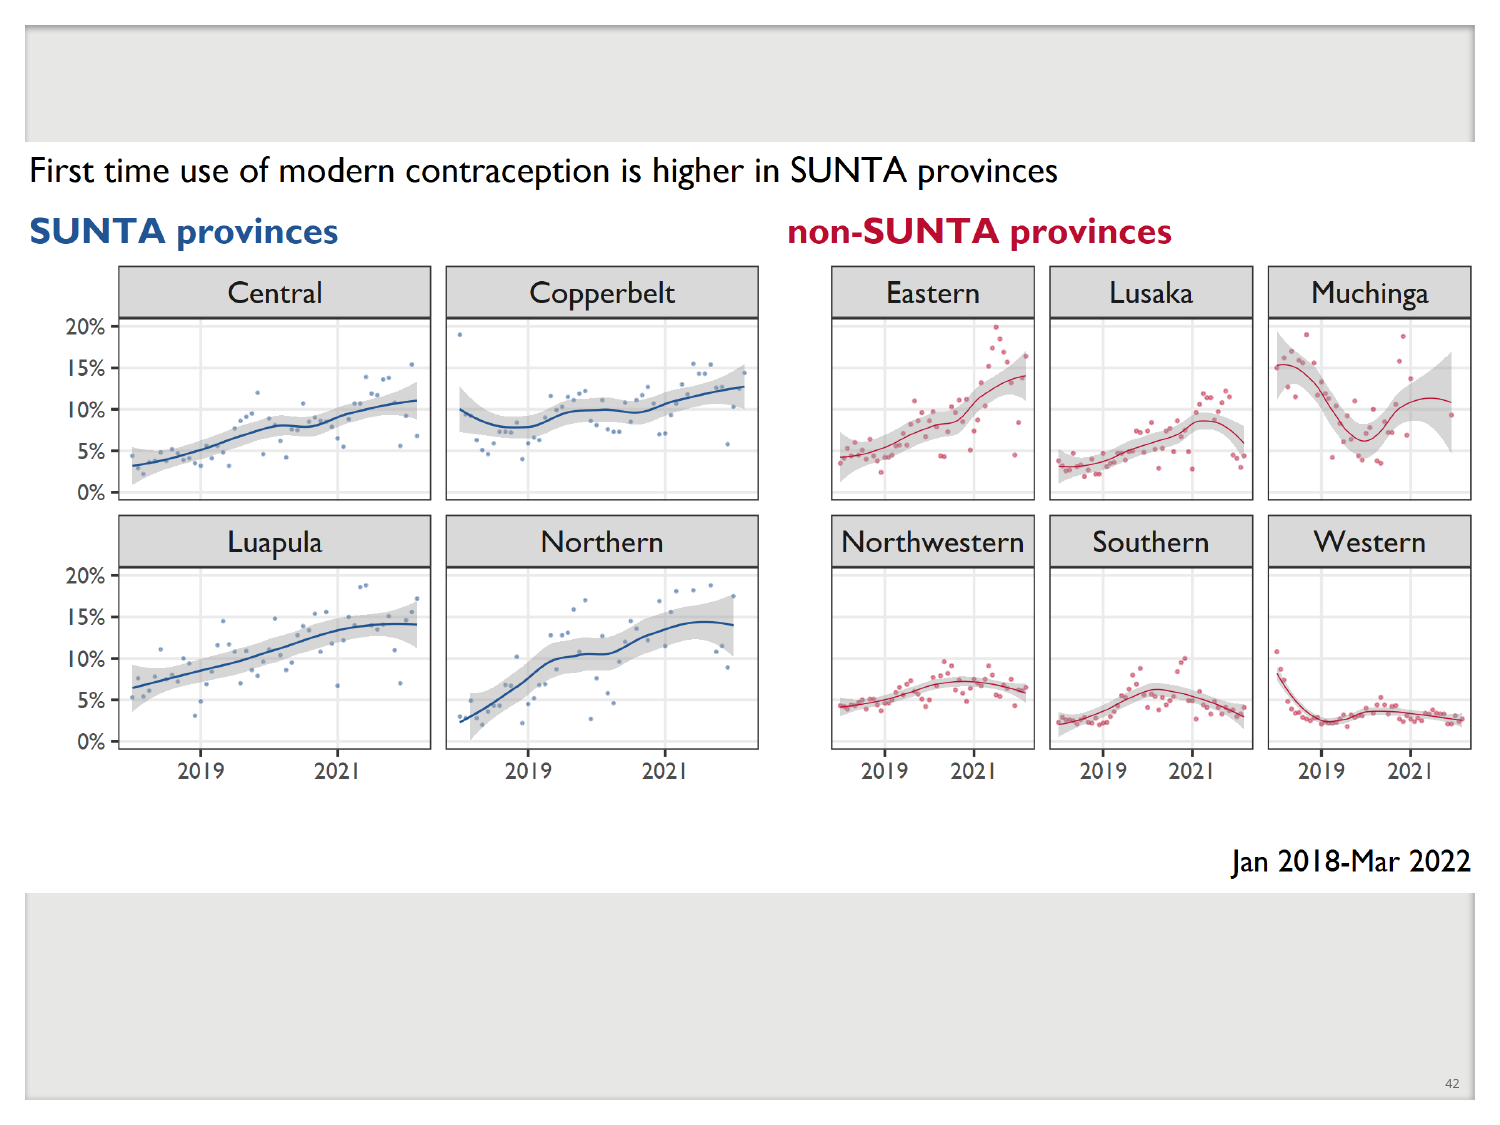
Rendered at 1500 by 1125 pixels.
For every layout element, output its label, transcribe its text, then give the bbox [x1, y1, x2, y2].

slide_number 42 [1125, 1069, 1475, 1100]
picture [0, 142, 1500, 893]
